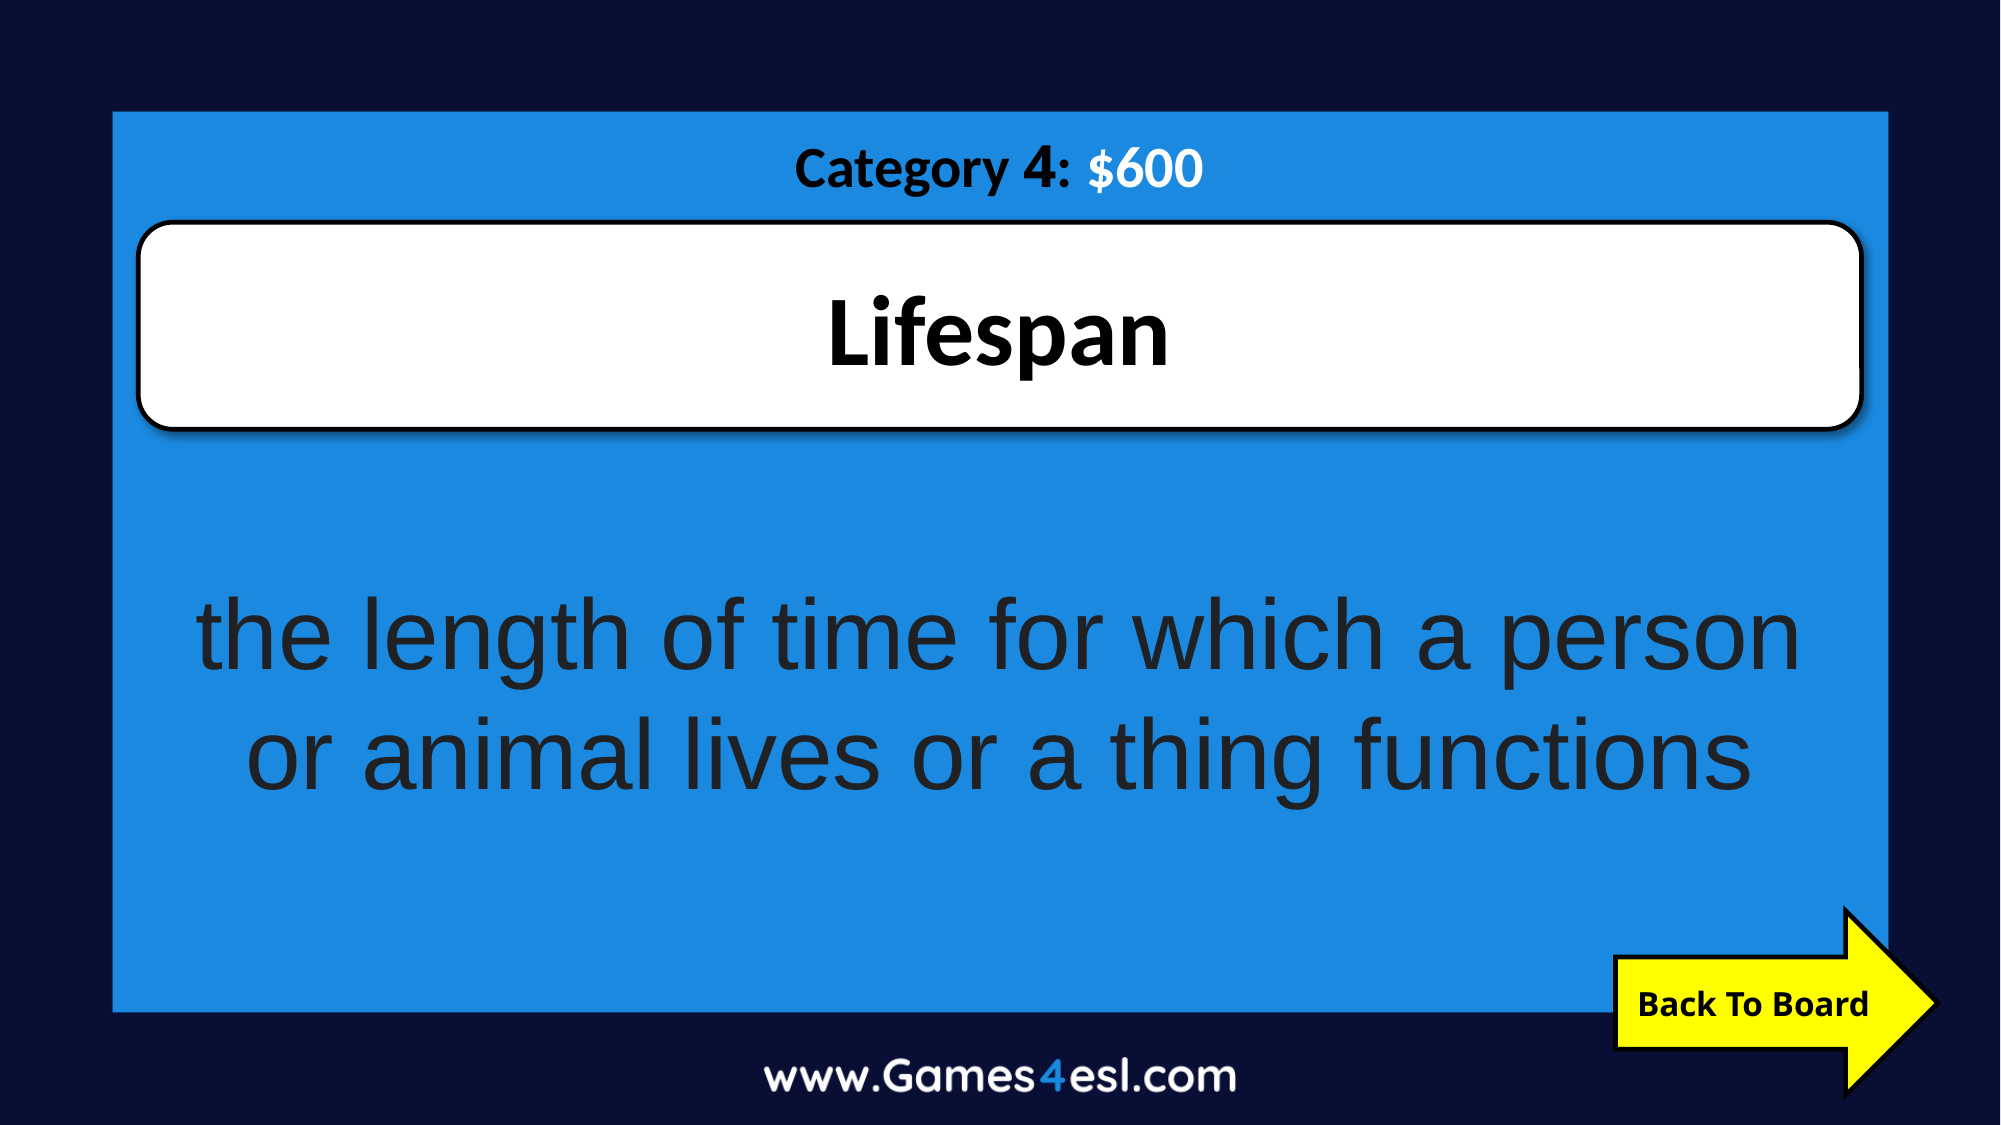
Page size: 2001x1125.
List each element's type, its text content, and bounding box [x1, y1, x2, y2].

text_box Lifespan [137, 221, 1863, 431]
text_box the length of time for which a person or animal lives or a thing functions [138, 562, 1862, 818]
text_box Back To Board [1614, 908, 1940, 1098]
picture [0, 0, 2001, 1125]
text_box Category 4: $600 [111, 121, 1889, 207]
